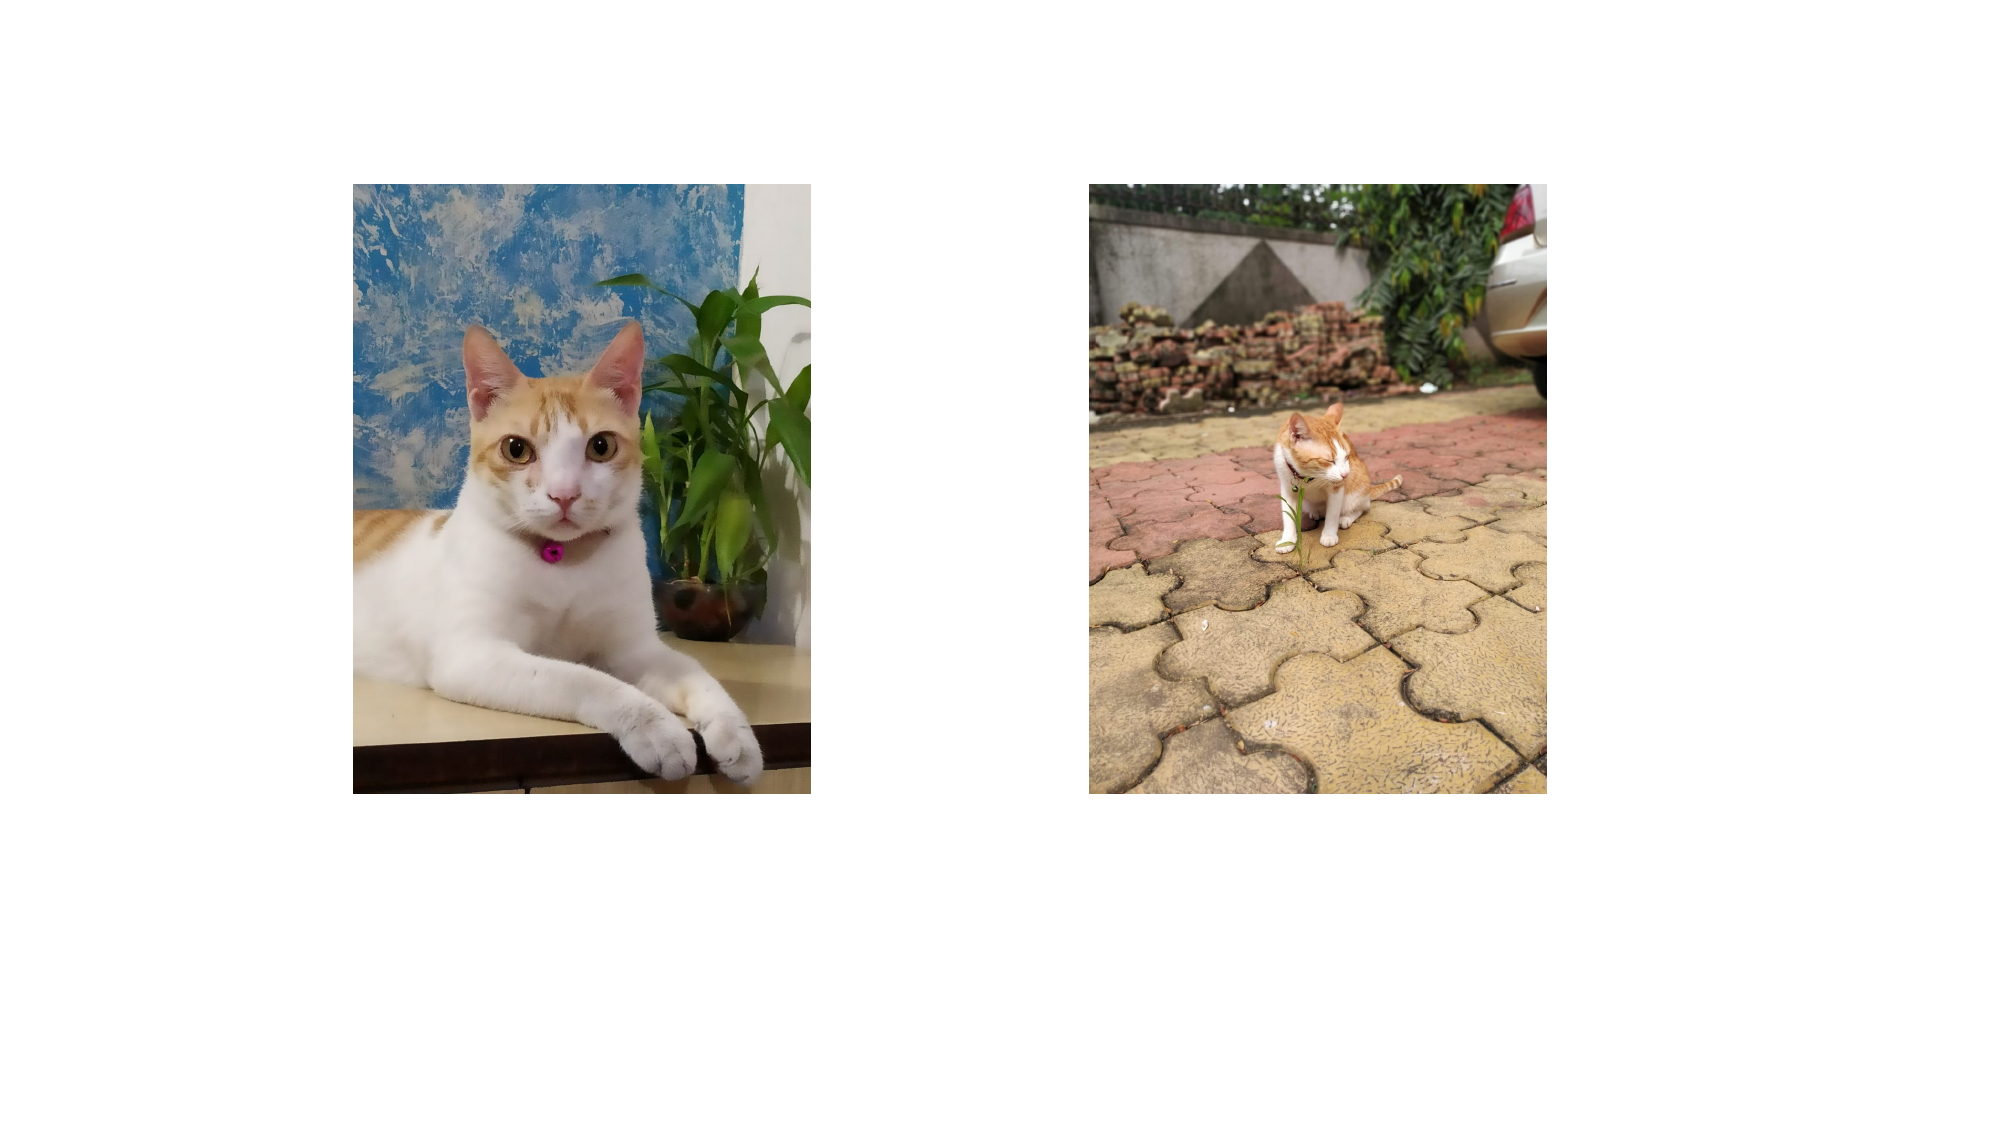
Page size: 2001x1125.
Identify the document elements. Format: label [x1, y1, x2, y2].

picture [1089, 184, 1547, 795]
picture [353, 184, 811, 795]
